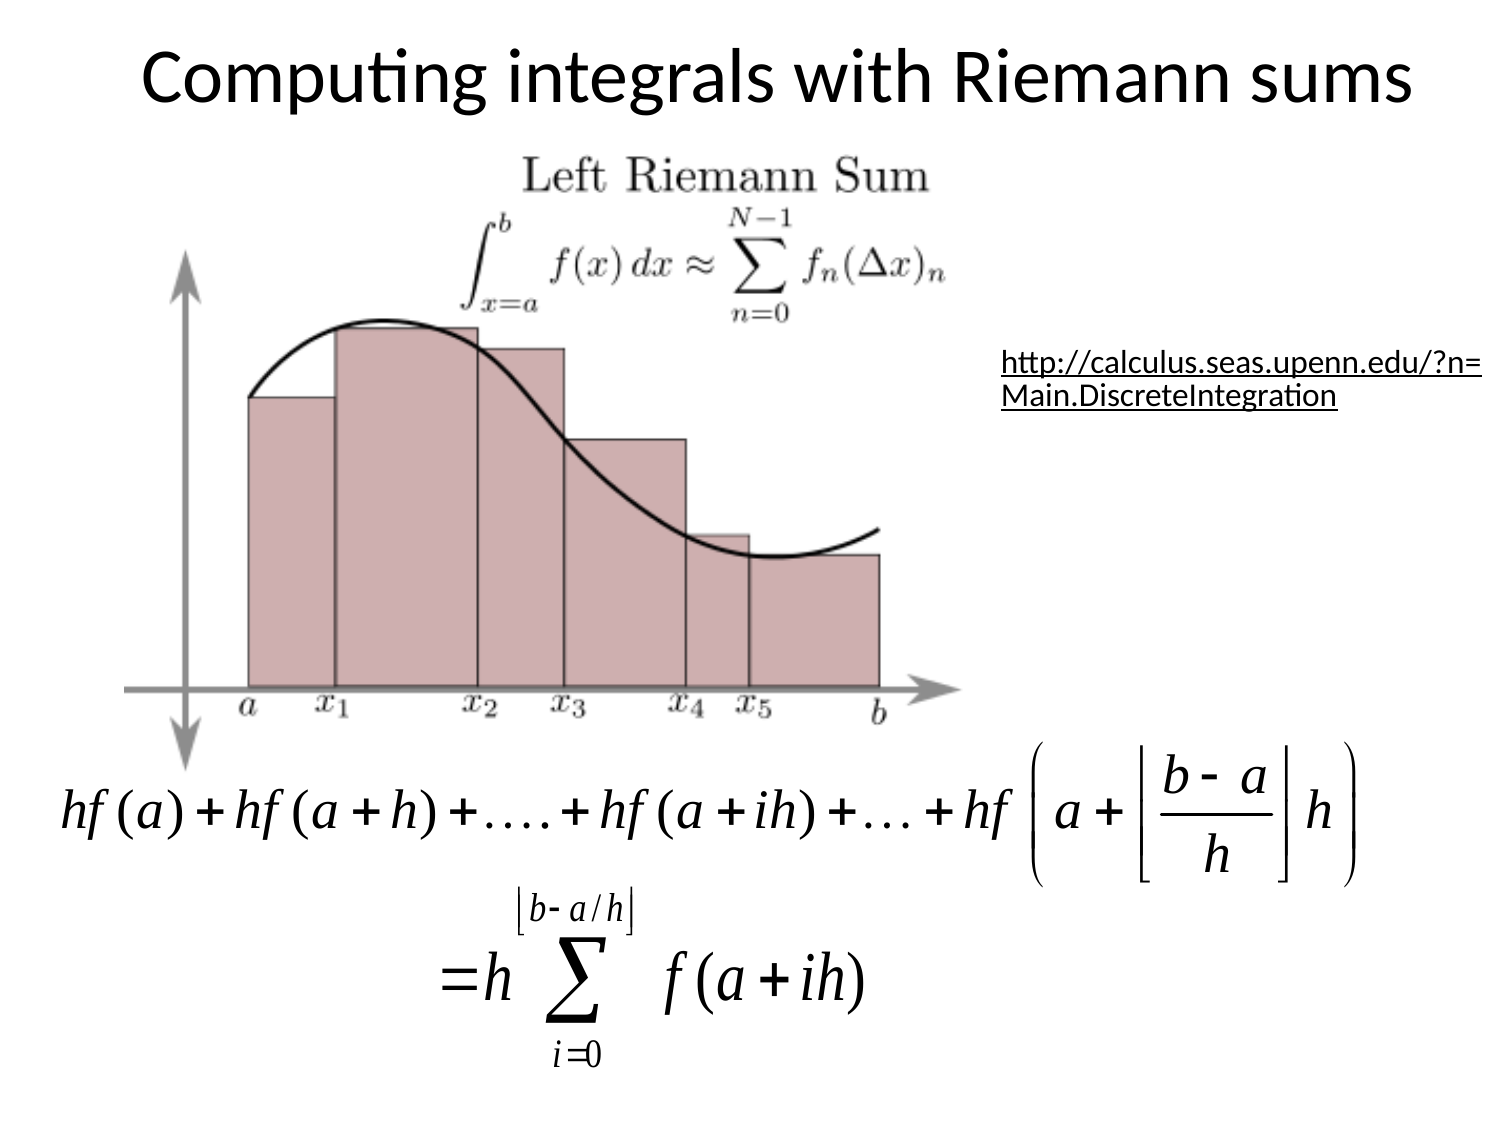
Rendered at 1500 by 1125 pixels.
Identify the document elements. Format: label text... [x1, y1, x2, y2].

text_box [427, 872, 875, 1083]
title Computing integrals with Riemann sums [75, 7, 1483, 135]
text_box http://calculus.seas.upenn.edu/?n=Main.DiscreteIntegration [986, 332, 1500, 428]
picture [124, 132, 965, 730]
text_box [51, 730, 1373, 899]
